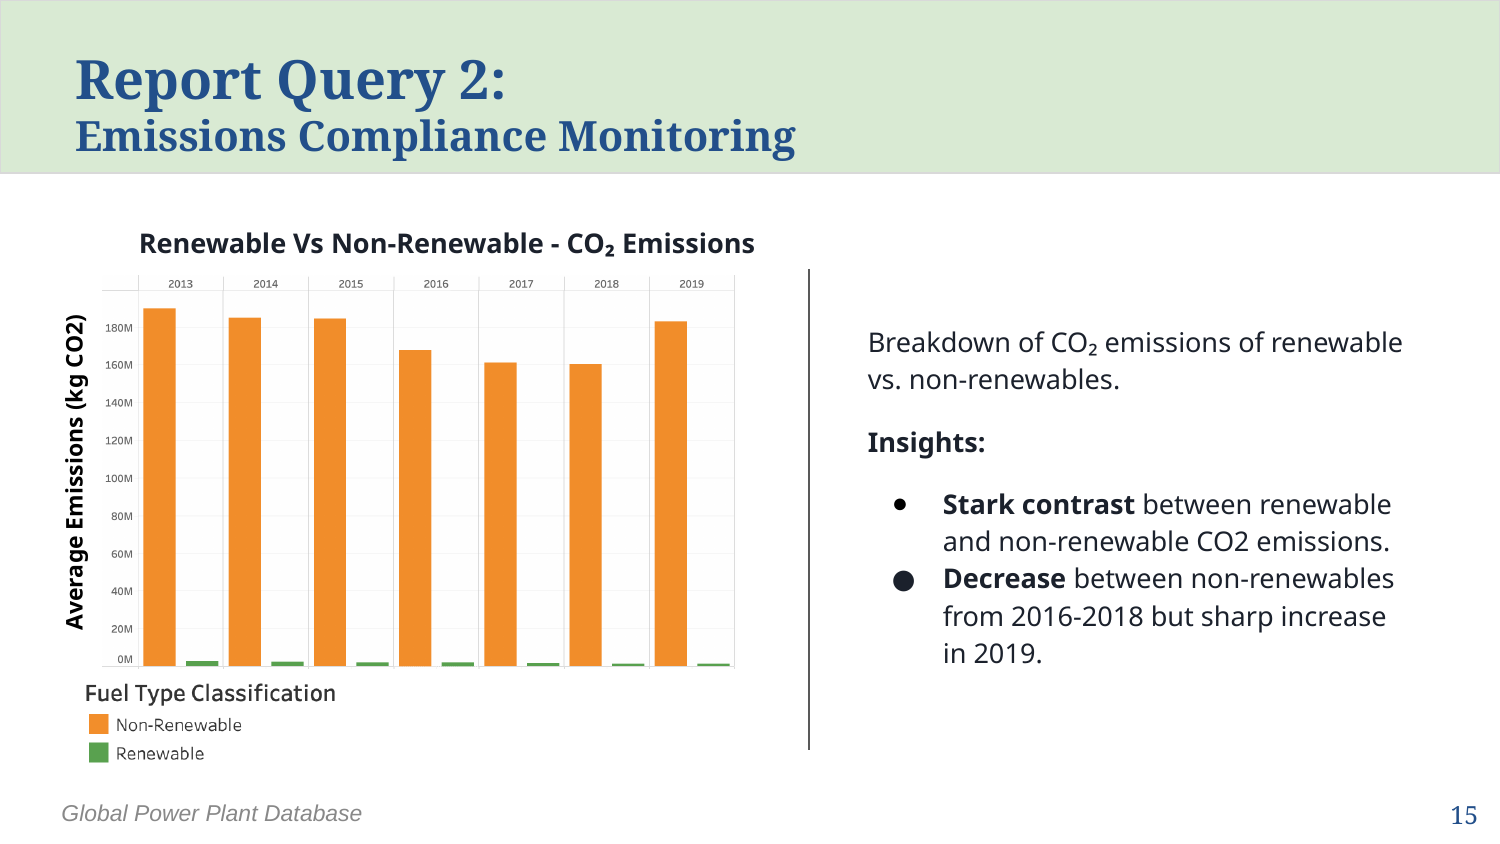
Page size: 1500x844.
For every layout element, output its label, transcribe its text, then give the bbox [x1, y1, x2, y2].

text_box Average Emissions (kg CO2) [59, 292, 88, 652]
text_box Breakdown of CO₂ emissions of renewable vs. non-renewables. Insights: Stark contrast between renewable and non-renewable CO2 emissions. Decrease between non-renewables from 2016-2018 but sharp increase in 2019. [852, 305, 1427, 684]
picture [77, 677, 348, 772]
title Report Query 2: Emissions Compliance Monitoring [75, 45, 1425, 186]
text_box Renewable Vs Non-Renewable - CO₂ Emissions [105, 221, 789, 259]
text_box [0, 0, 1500, 174]
picture [102, 275, 737, 670]
slide_number ‹#› [1426, 793, 1494, 839]
